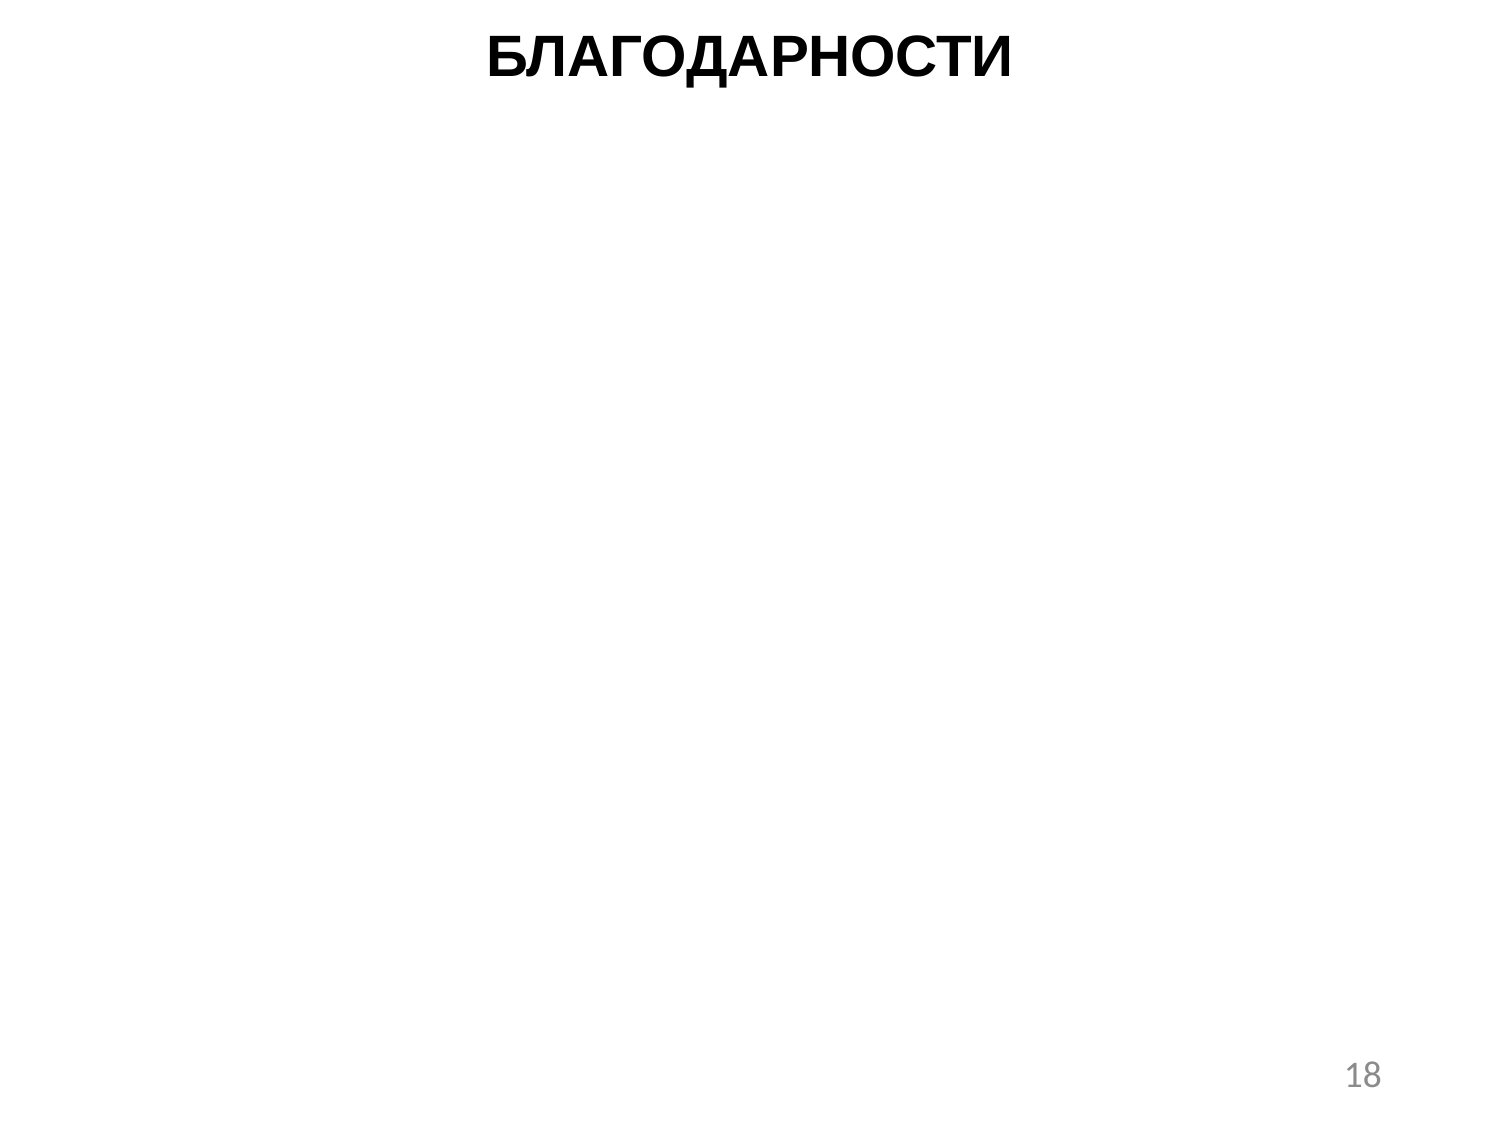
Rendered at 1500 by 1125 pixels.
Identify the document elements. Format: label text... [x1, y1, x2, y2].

slide_number 18 [1059, 1042, 1397, 1103]
title Благодарности [0, 0, 1500, 115]
